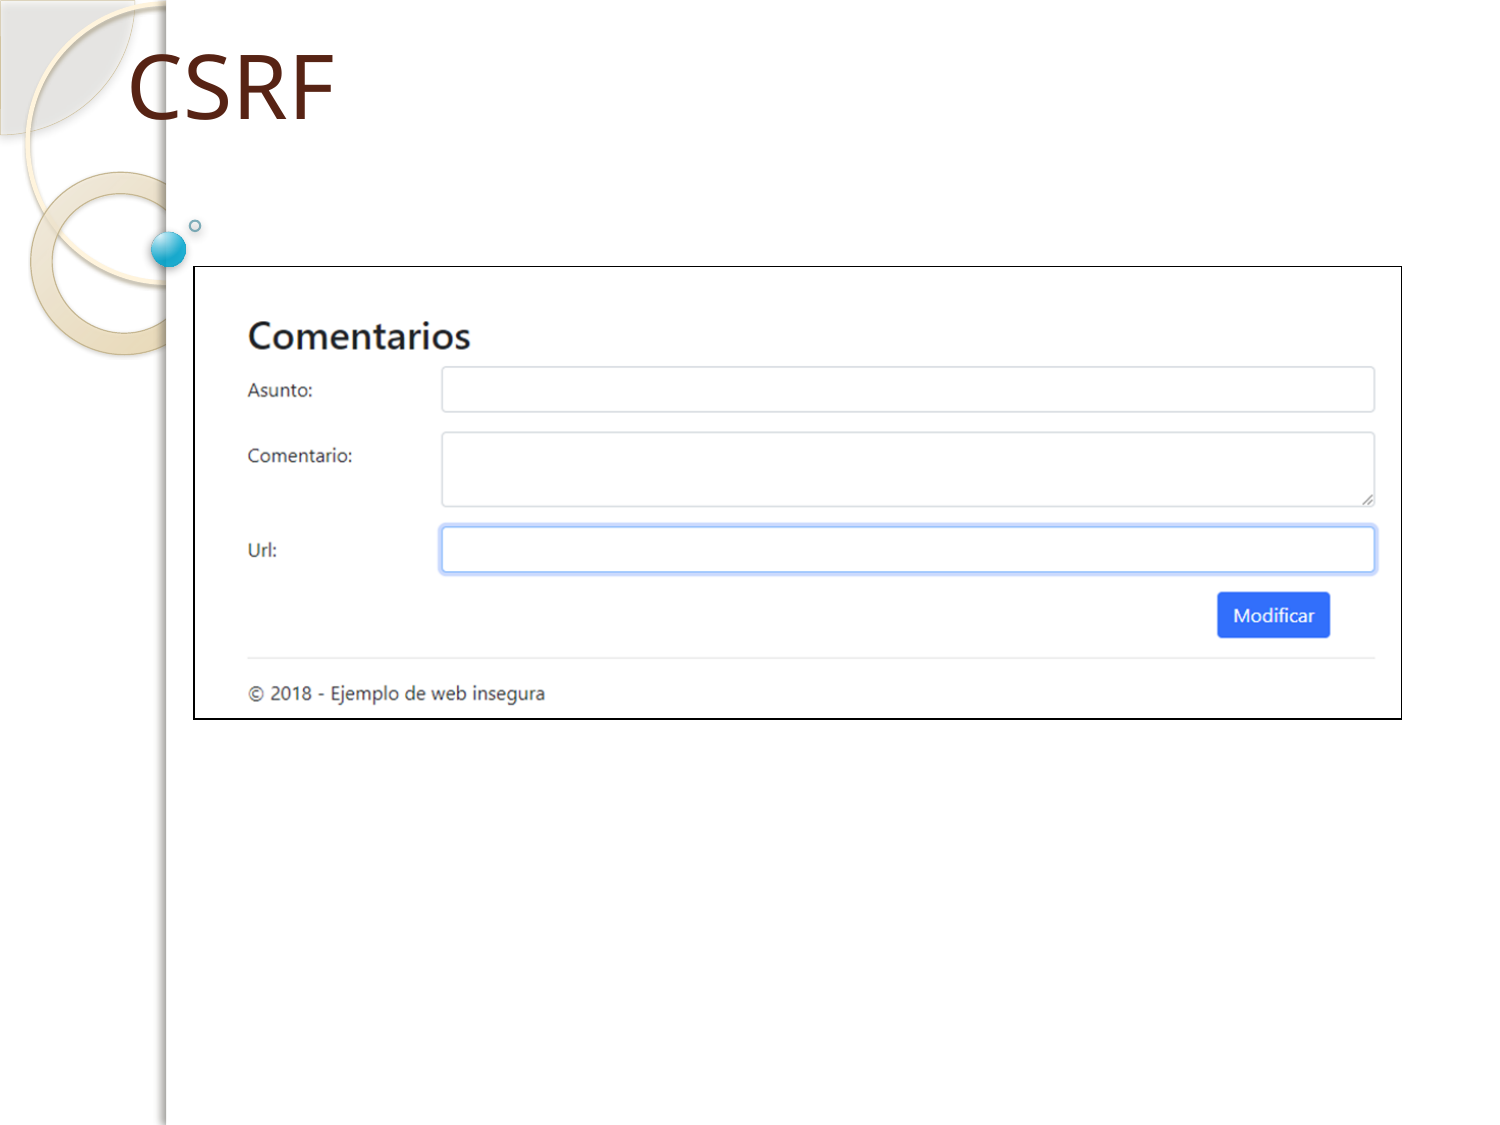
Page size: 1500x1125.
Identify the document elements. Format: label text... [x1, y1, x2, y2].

title CSRF [112, 7, 1483, 145]
picture [194, 266, 1401, 719]
